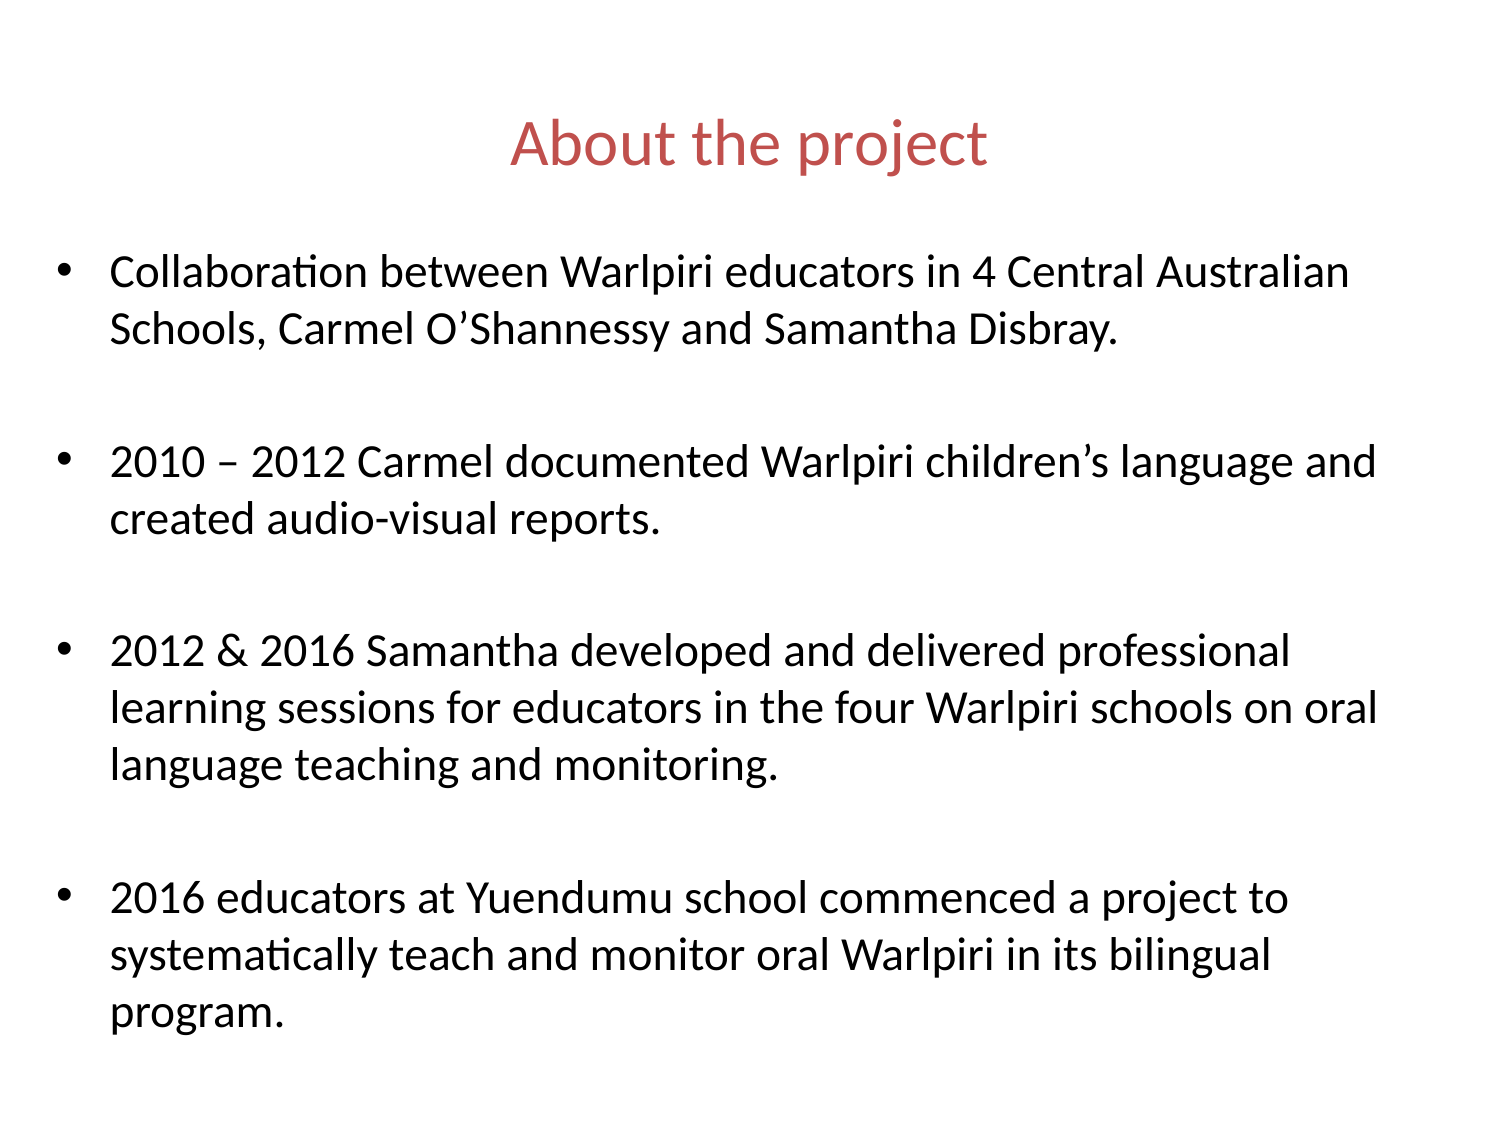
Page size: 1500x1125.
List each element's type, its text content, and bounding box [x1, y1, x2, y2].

title About the project [75, 45, 1425, 232]
list Collaboration between Warlpiri educators in 4 Central Australian Schools, Carmel O’Shannessy and Samantha Disbray. 2010 – 2012 Carmel documented Warlpiri children’s language and created audio-visual reports. 2012 & 2016 Samantha developed and delivered professional learning sessions for educators in the four Warlpiri schools on oral language teaching and monitoring. 2016 educators at Yuendumu school commenced a project to systematically teach and monitor oral Warlpiri in its bilingual program. [41, 232, 1425, 1046]
